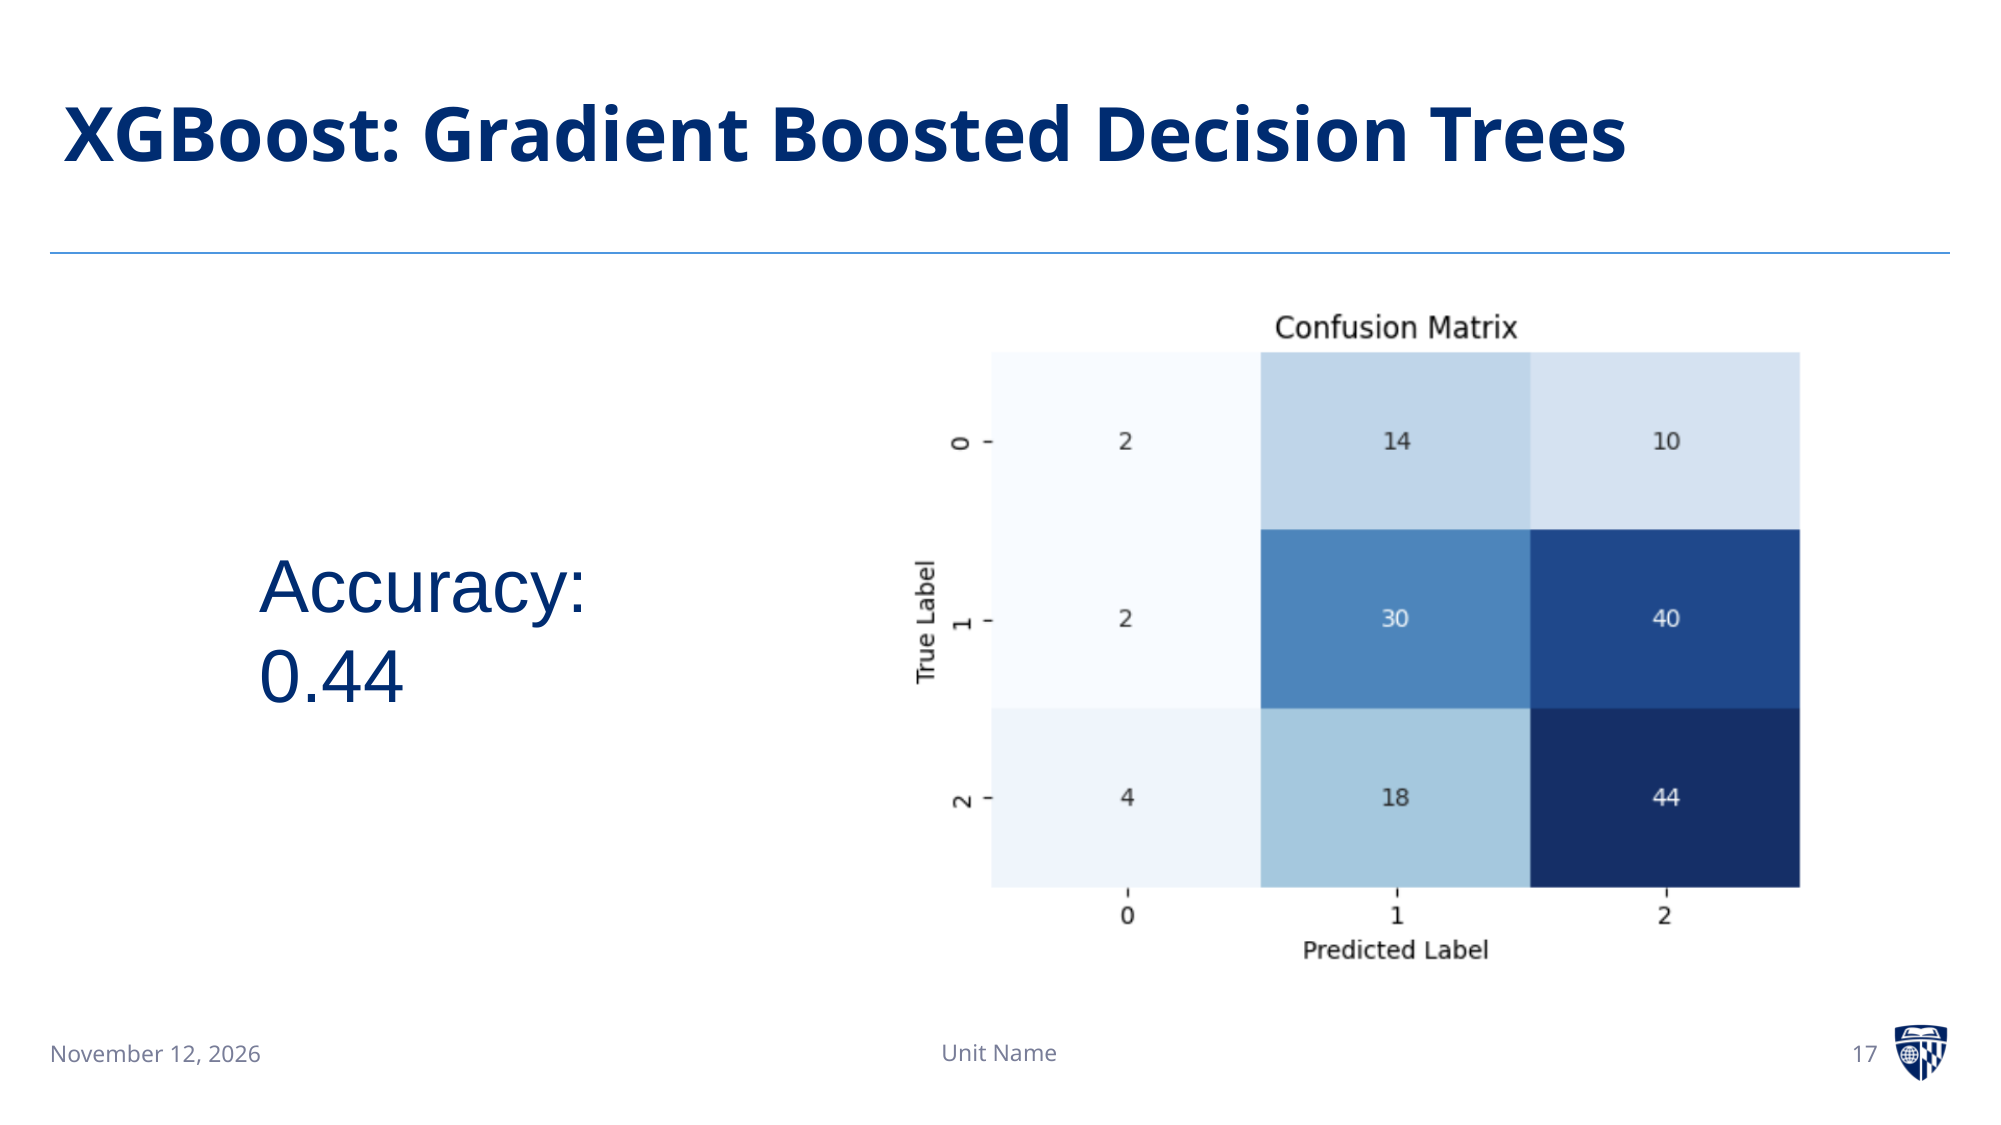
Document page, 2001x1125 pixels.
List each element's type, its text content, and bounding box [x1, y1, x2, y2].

slide_number 17 [1676, 1025, 1879, 1085]
title XGBoost: Gradient Boosted Decision Trees [49, 40, 1951, 234]
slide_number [49, 1025, 324, 1085]
footer Unit Name [432, 1024, 1567, 1085]
text_box Accuracy: 0.44 [244, 530, 672, 726]
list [890, 304, 1836, 990]
picture [1892, 1022, 1951, 1085]
